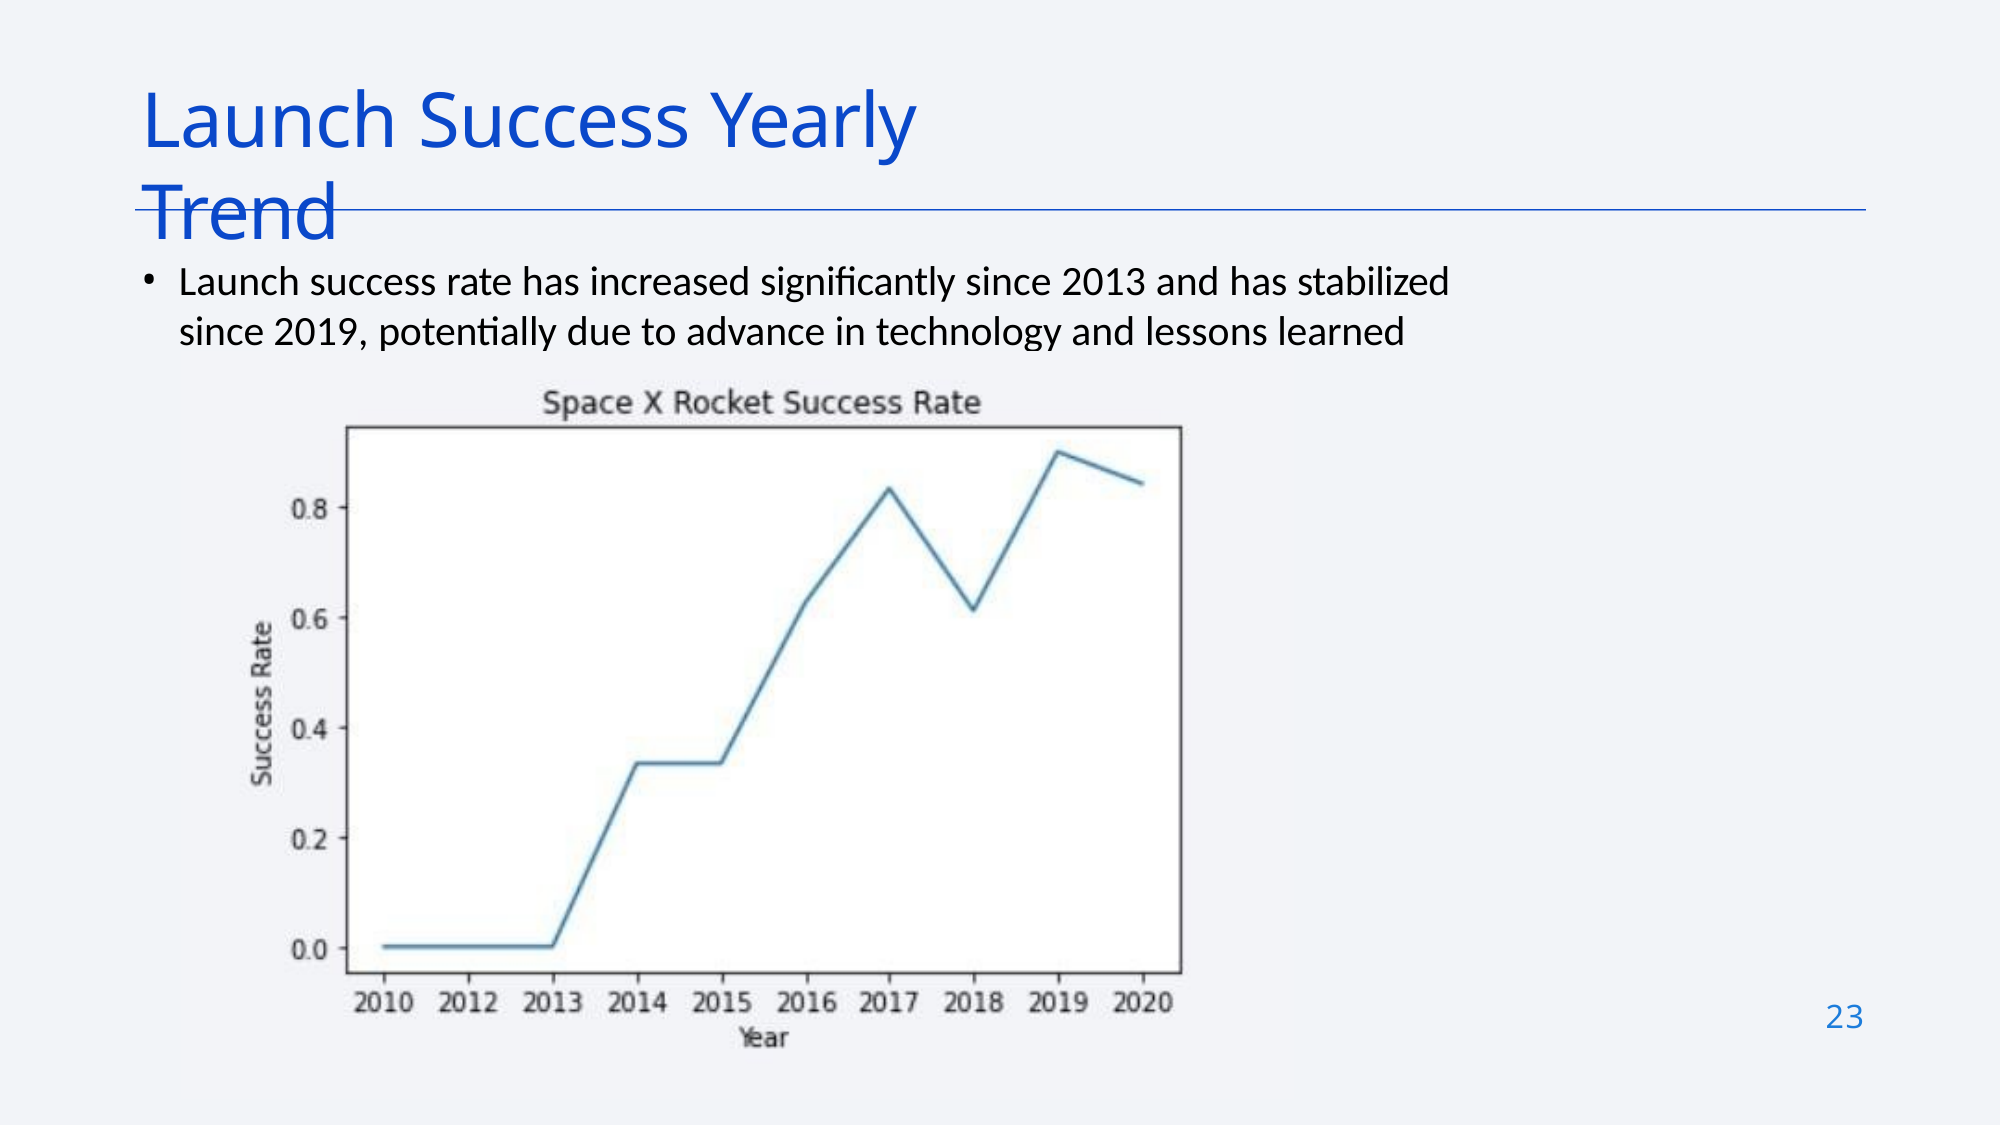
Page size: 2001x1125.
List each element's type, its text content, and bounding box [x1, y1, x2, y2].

text_box Launch success rate has increased significantly since 2013 and has stabilized since 2019, potentially due to advance in technology and lessons learned [139, 250, 1546, 354]
picture [0, 0, 2000, 1125]
title Launch Success Yearly Trend [139, 69, 1083, 250]
slide_number 18 [1819, 1007, 1875, 1125]
